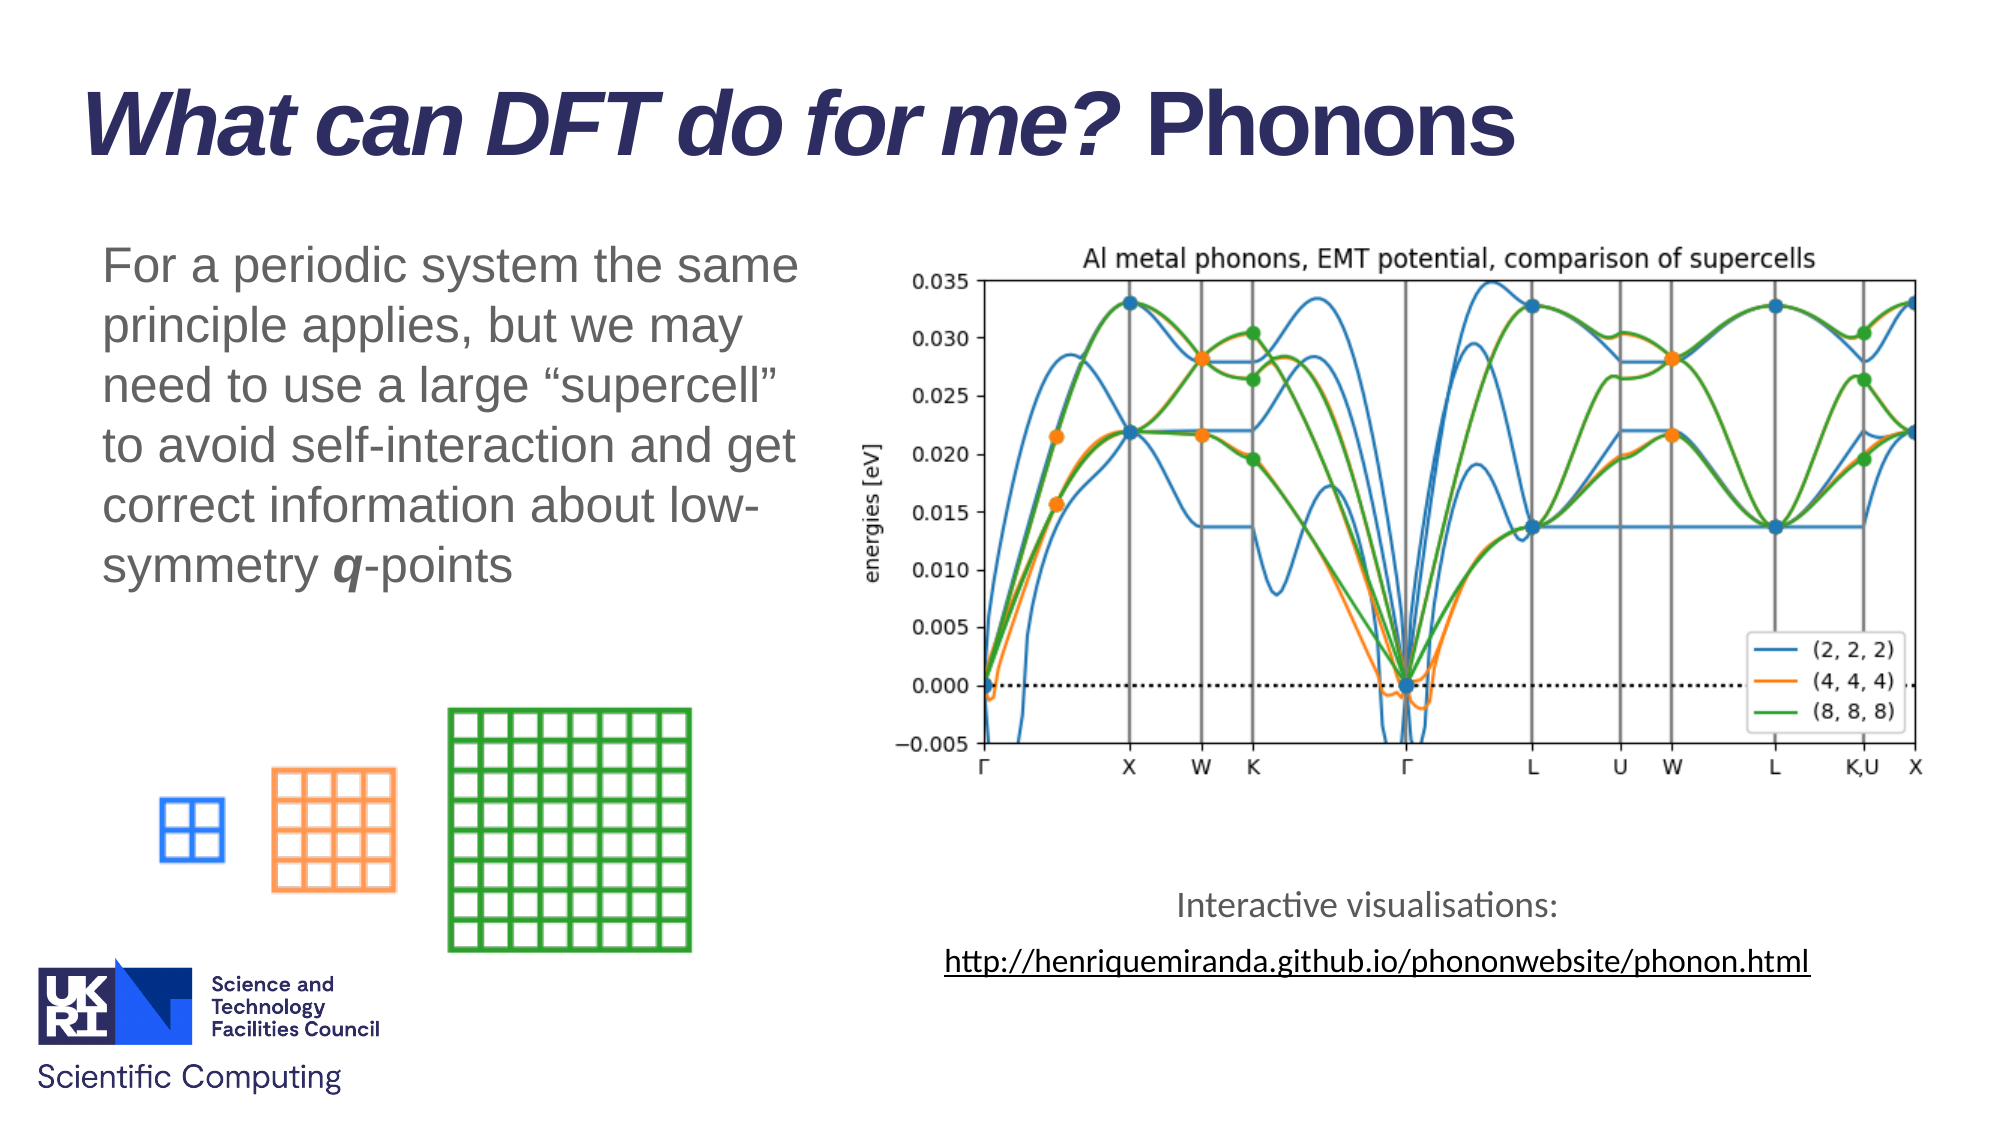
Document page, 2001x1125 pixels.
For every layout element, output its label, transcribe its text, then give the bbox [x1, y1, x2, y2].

picture [15, 678, 719, 1111]
picture [834, 208, 2000, 809]
text_box For a periodic system the same principle applies, but we may need to use a large “supercell” to avoid self-interaction and get correct information about low-symmetry q-points [86, 225, 834, 601]
text_box Interactive visualisations: [1161, 872, 1799, 933]
text_box http://henriquemiranda.github.io/phononwebsite/phonon.html [929, 932, 1911, 987]
text_box What can DFT do for me? Phonons [66, 56, 1793, 182]
